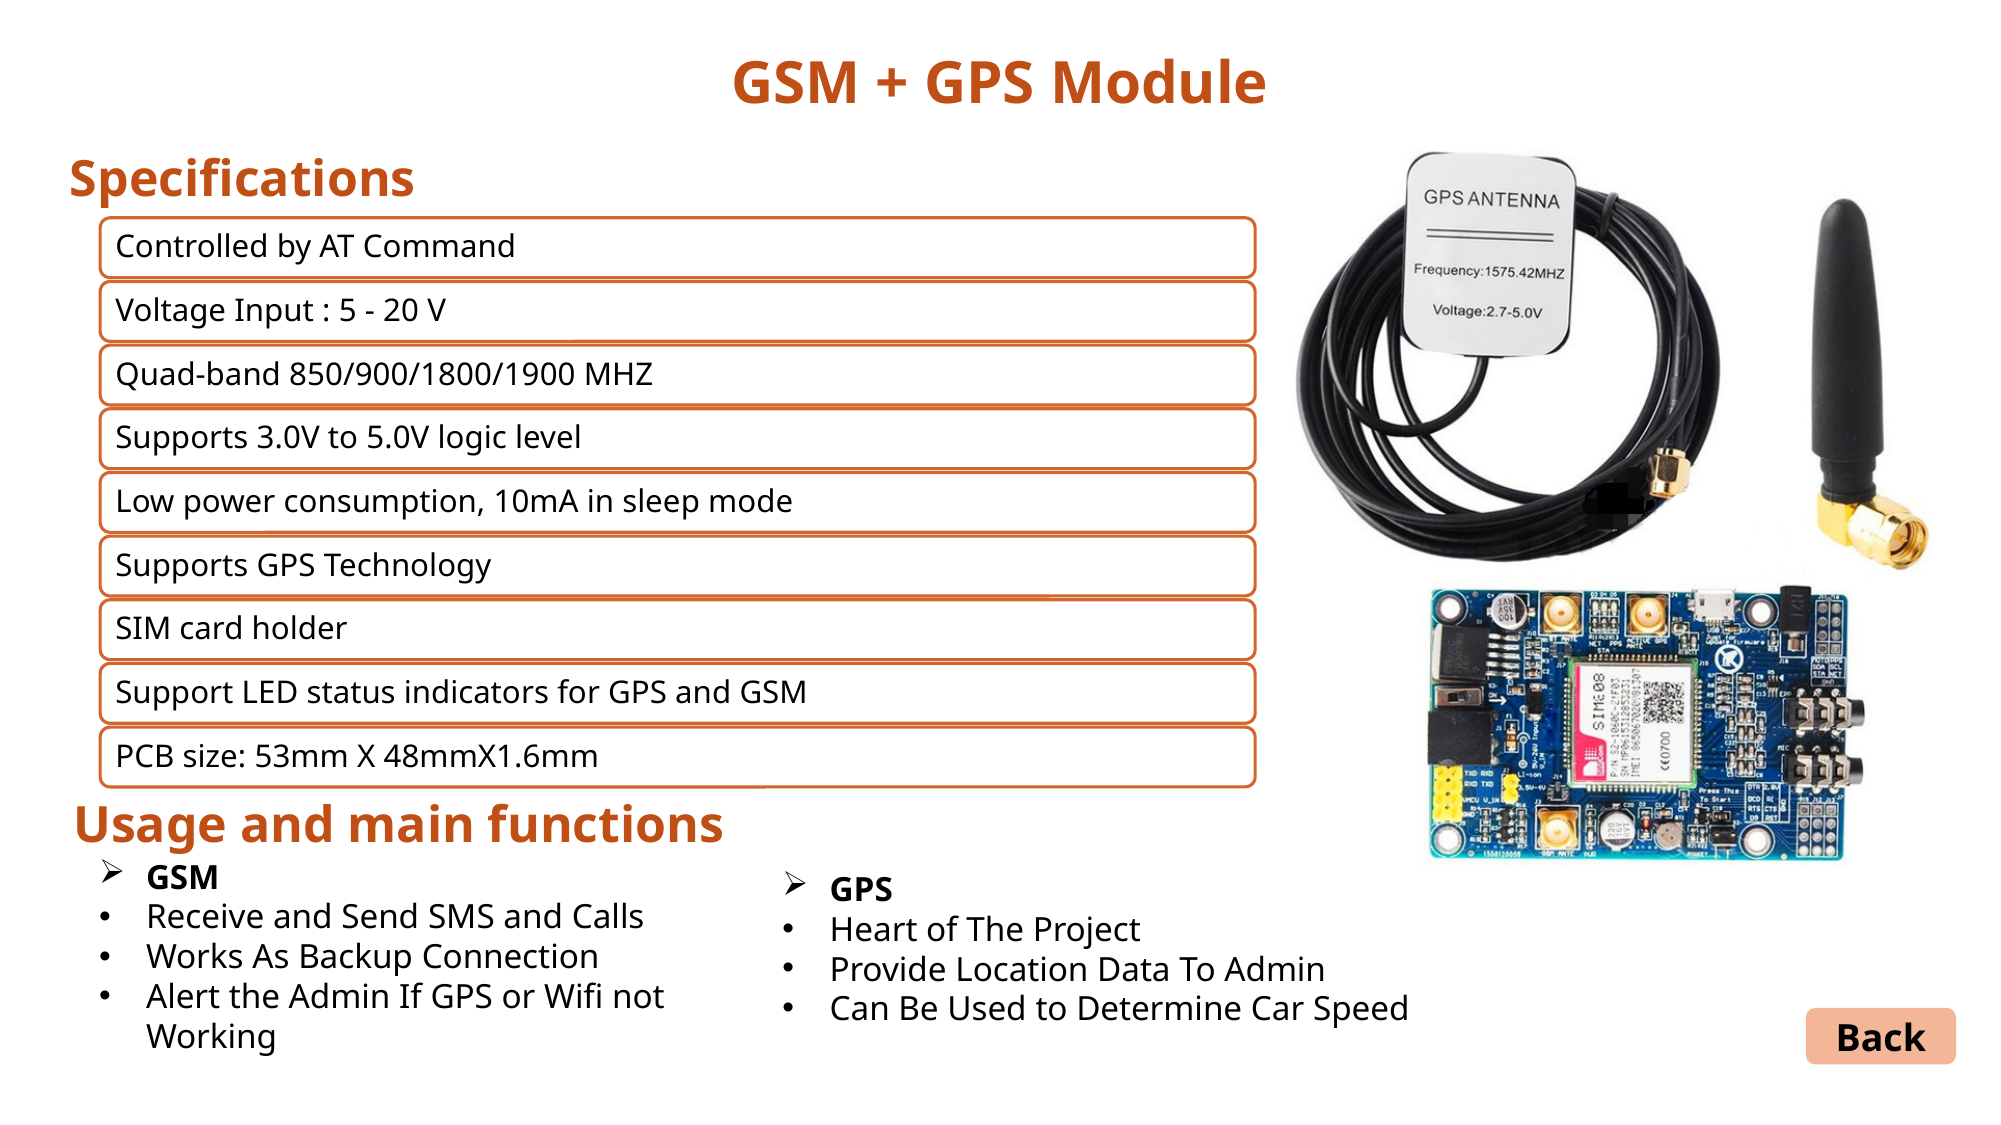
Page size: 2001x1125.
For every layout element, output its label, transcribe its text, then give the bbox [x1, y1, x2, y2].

text_box GSM + GPS Module [638, 37, 1362, 123]
picture [1268, 142, 1941, 873]
text_box Usage and main functions [58, 784, 740, 860]
text_box GPS Heart of The Project Provide Location Data To Admin Can Be Used to Determine Car Speed [767, 860, 1452, 1075]
text_box GSM Receive and Send SMS and Calls Works As Backup Connection Alert the Admin If GPS or Wifi not Working [84, 848, 768, 1103]
text_box Specifications [55, 139, 431, 214]
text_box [99, 214, 1256, 791]
text_box Back [1805, 1007, 1957, 1065]
